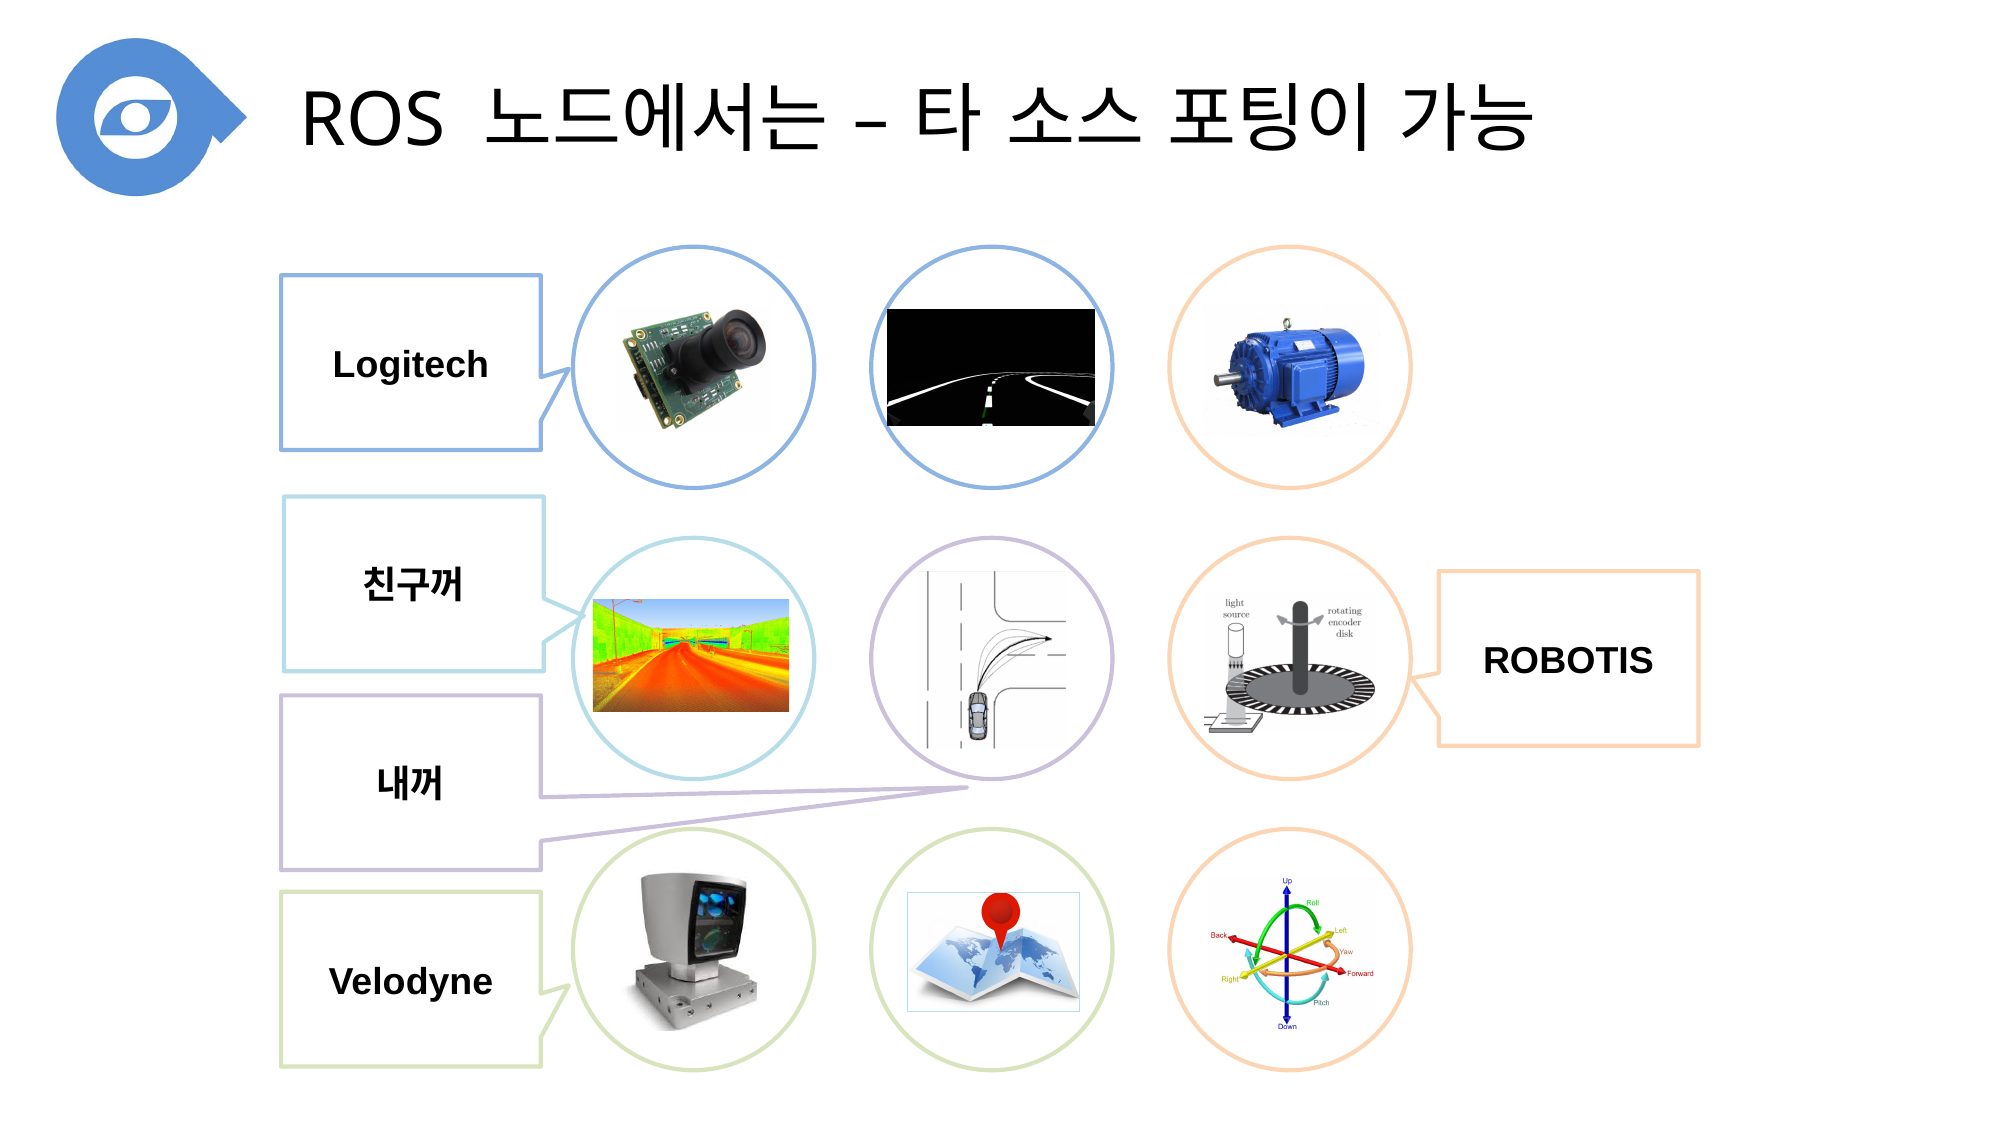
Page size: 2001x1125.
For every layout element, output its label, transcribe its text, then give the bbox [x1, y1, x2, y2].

text_box ROBOTIS [1416, 569, 1701, 748]
picture [56, 20, 247, 211]
text_box Velodyne [279, 889, 567, 1069]
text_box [572, 246, 815, 489]
text_box 친구꺼 [281, 494, 567, 674]
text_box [1169, 828, 1411, 1071]
text_box Logitech [279, 273, 567, 453]
text_box ROS 노드에서는 – 타 소스 포팅이 가능 [284, 62, 453, 168]
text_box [572, 828, 815, 1071]
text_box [870, 828, 1113, 1071]
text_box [870, 537, 1113, 780]
text_box 내꺼 [279, 693, 969, 873]
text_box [870, 246, 1113, 489]
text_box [1169, 246, 1411, 489]
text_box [572, 537, 815, 780]
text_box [1169, 537, 1411, 780]
